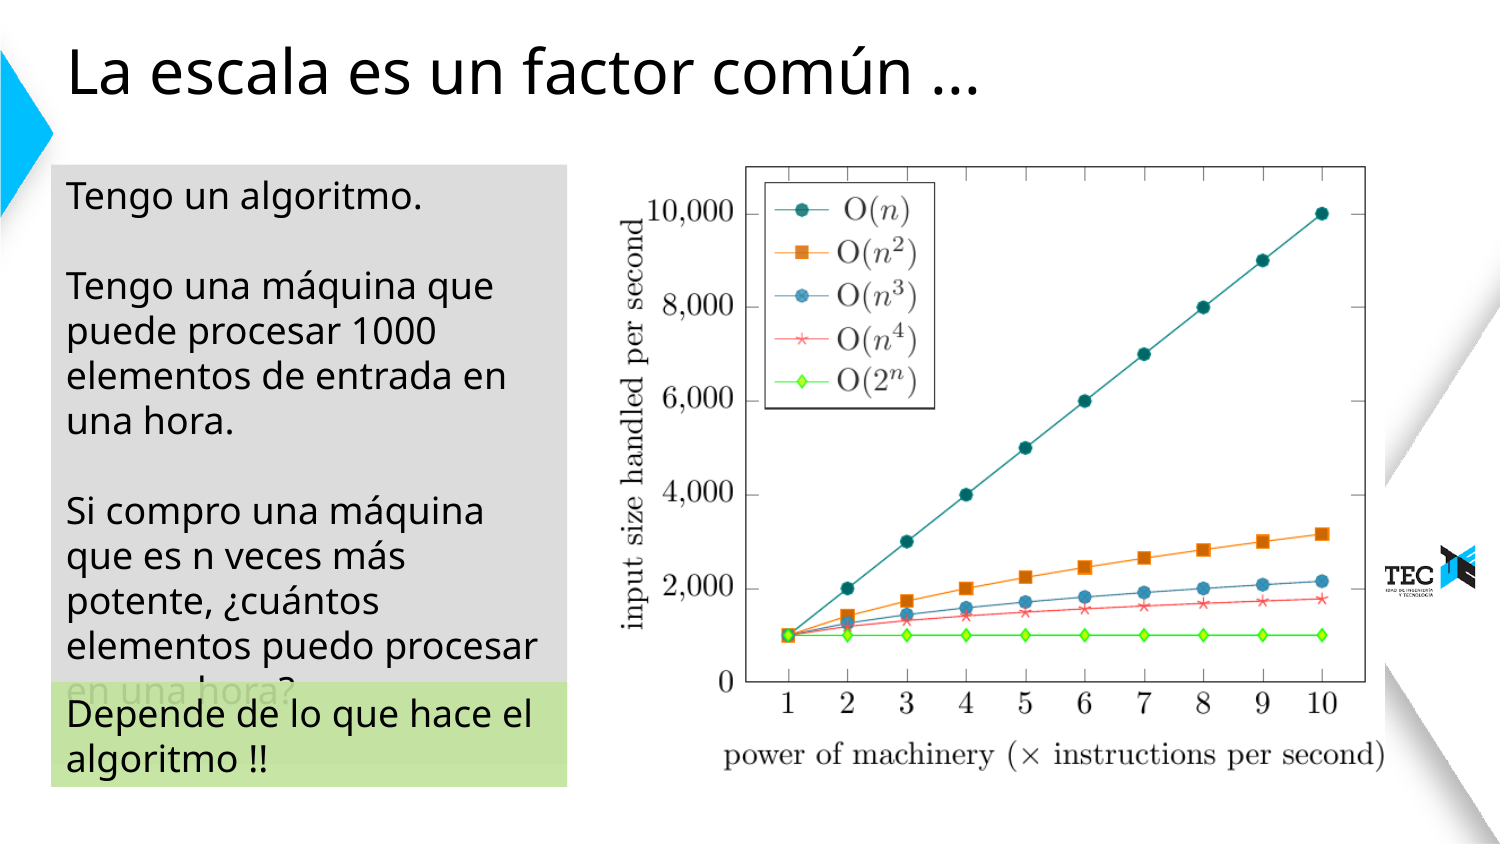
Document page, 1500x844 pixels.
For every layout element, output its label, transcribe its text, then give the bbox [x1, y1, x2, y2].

text_box Depende de lo que hace el algoritmo !! [51, 682, 568, 787]
picture [0, 0, 1500, 844]
text_box Tengo un algoritmo. Tengo una máquina que puede procesar 1000 elementos de entrada en una hora. Si compro una máquina que es n veces más potente, ¿cuántos elementos puedo procesar en una hora? [51, 164, 568, 682]
title La escala es un factor común ... [51, 25, 1449, 130]
